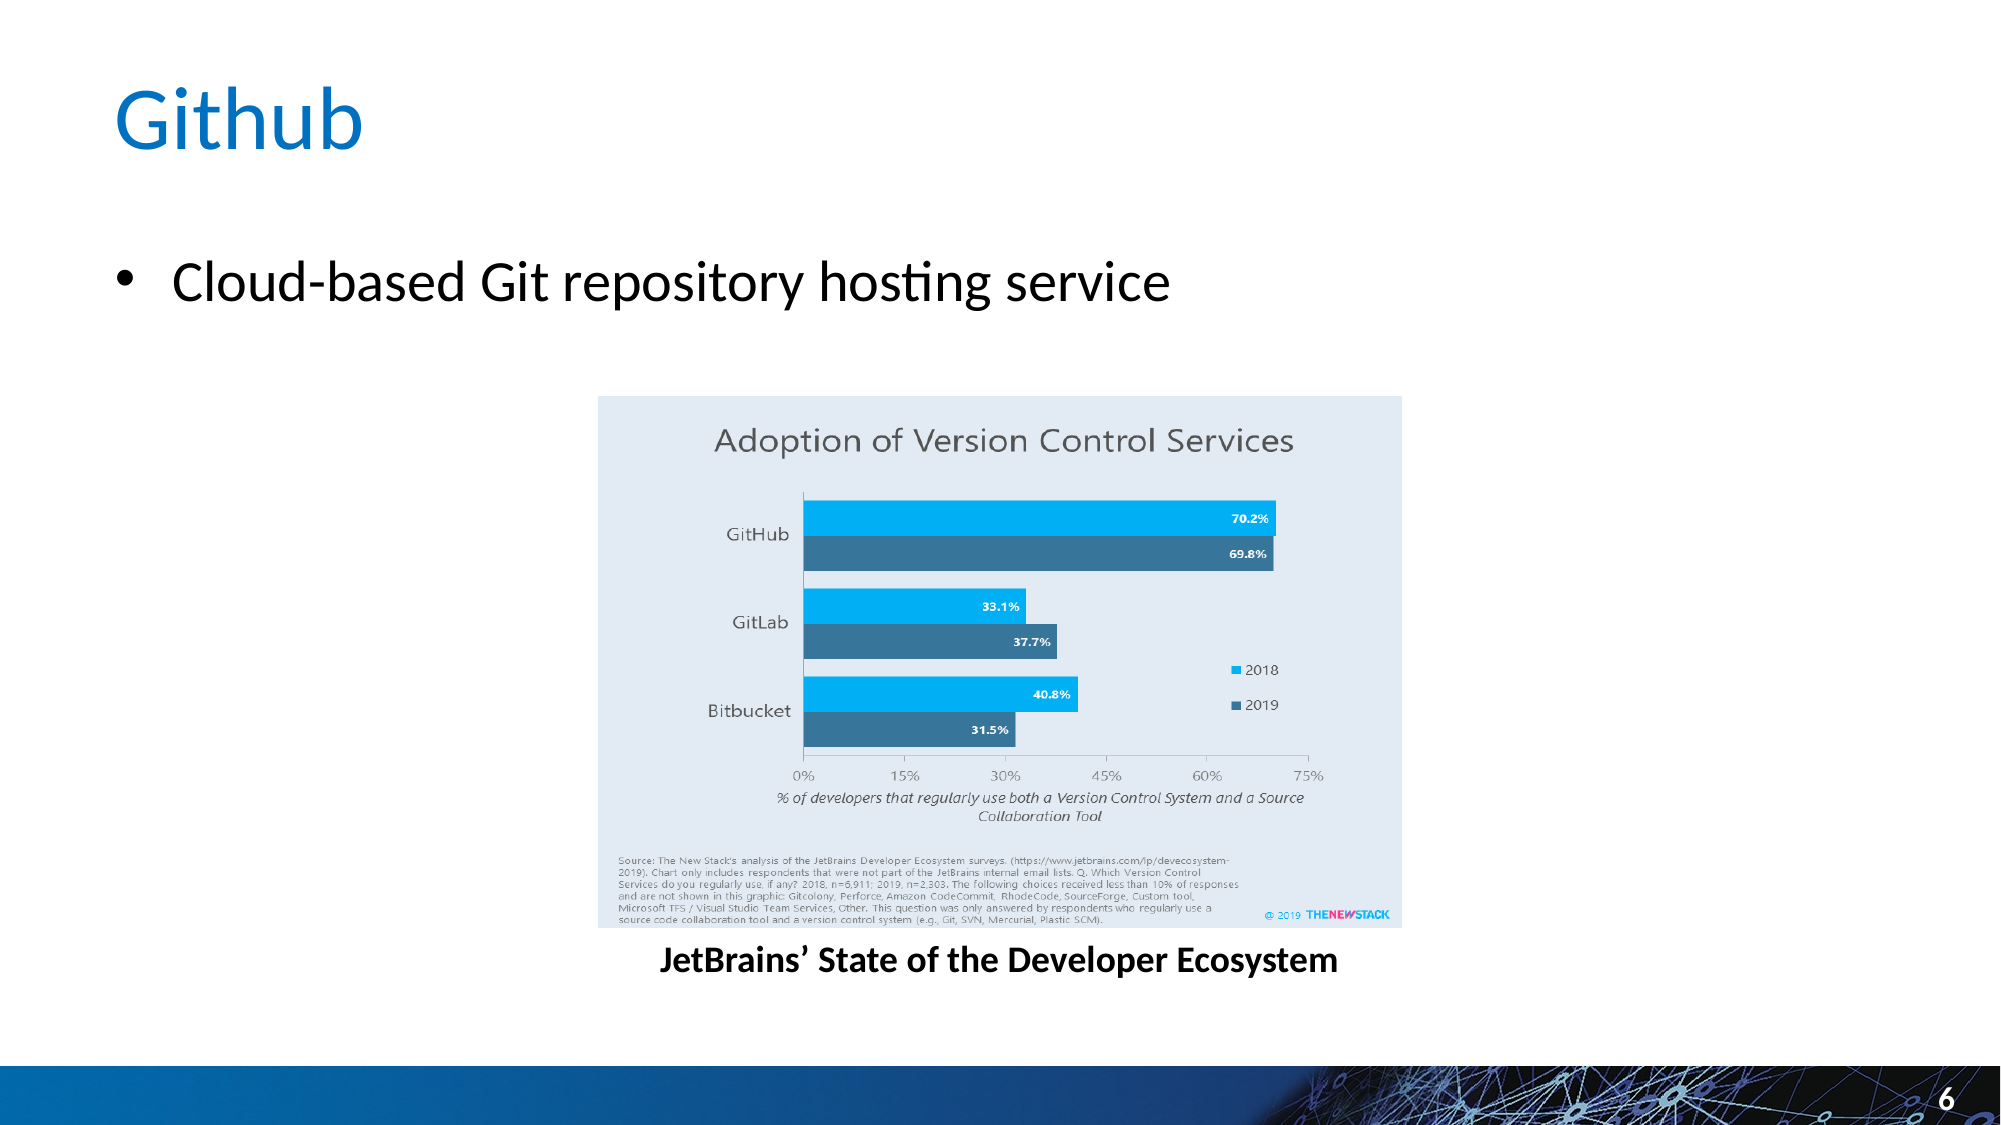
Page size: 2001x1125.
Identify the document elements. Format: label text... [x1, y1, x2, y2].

list Cloud-based Git repository hosting service [99, 235, 1900, 1050]
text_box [597, 396, 1403, 982]
slide_number 6 [1519, 1067, 1970, 1125]
picture [0, 1066, 2001, 1125]
title Github [99, 45, 1745, 200]
